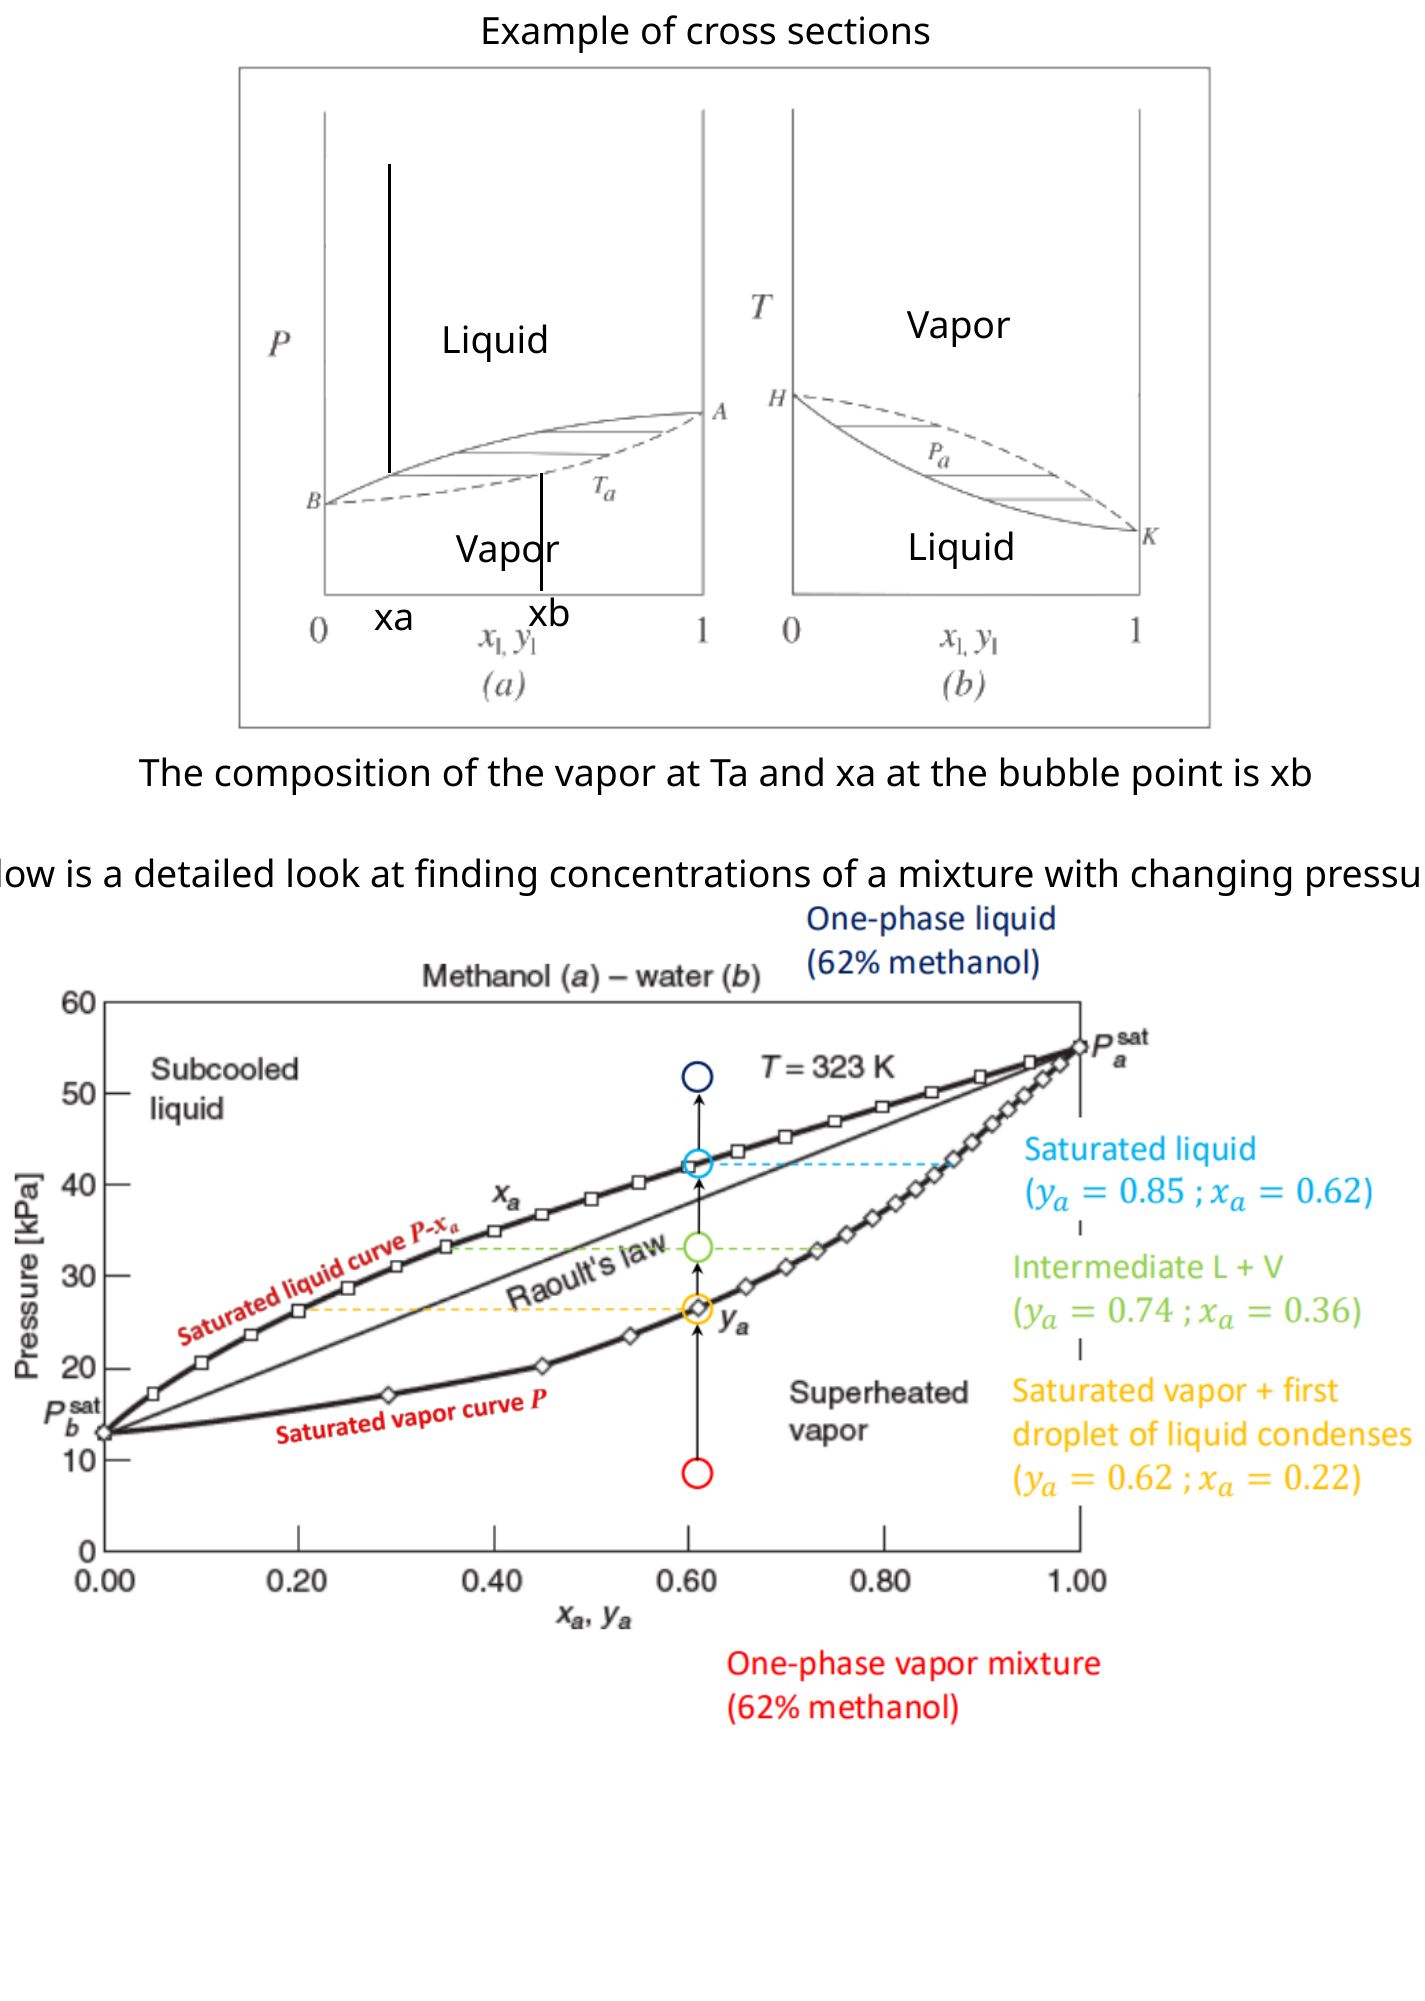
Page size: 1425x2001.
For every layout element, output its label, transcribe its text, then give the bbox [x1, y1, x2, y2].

text_box Below is a detailed look at finding concentrations of a mixture with changing pressures [0, 842, 1425, 889]
text_box The composition of the vapor at Ta and xa at the bubble point is xb [124, 741, 1329, 801]
picture [221, 54, 1215, 732]
picture [0, 889, 1425, 1739]
text_box Example of cross sections [465, 0, 956, 54]
